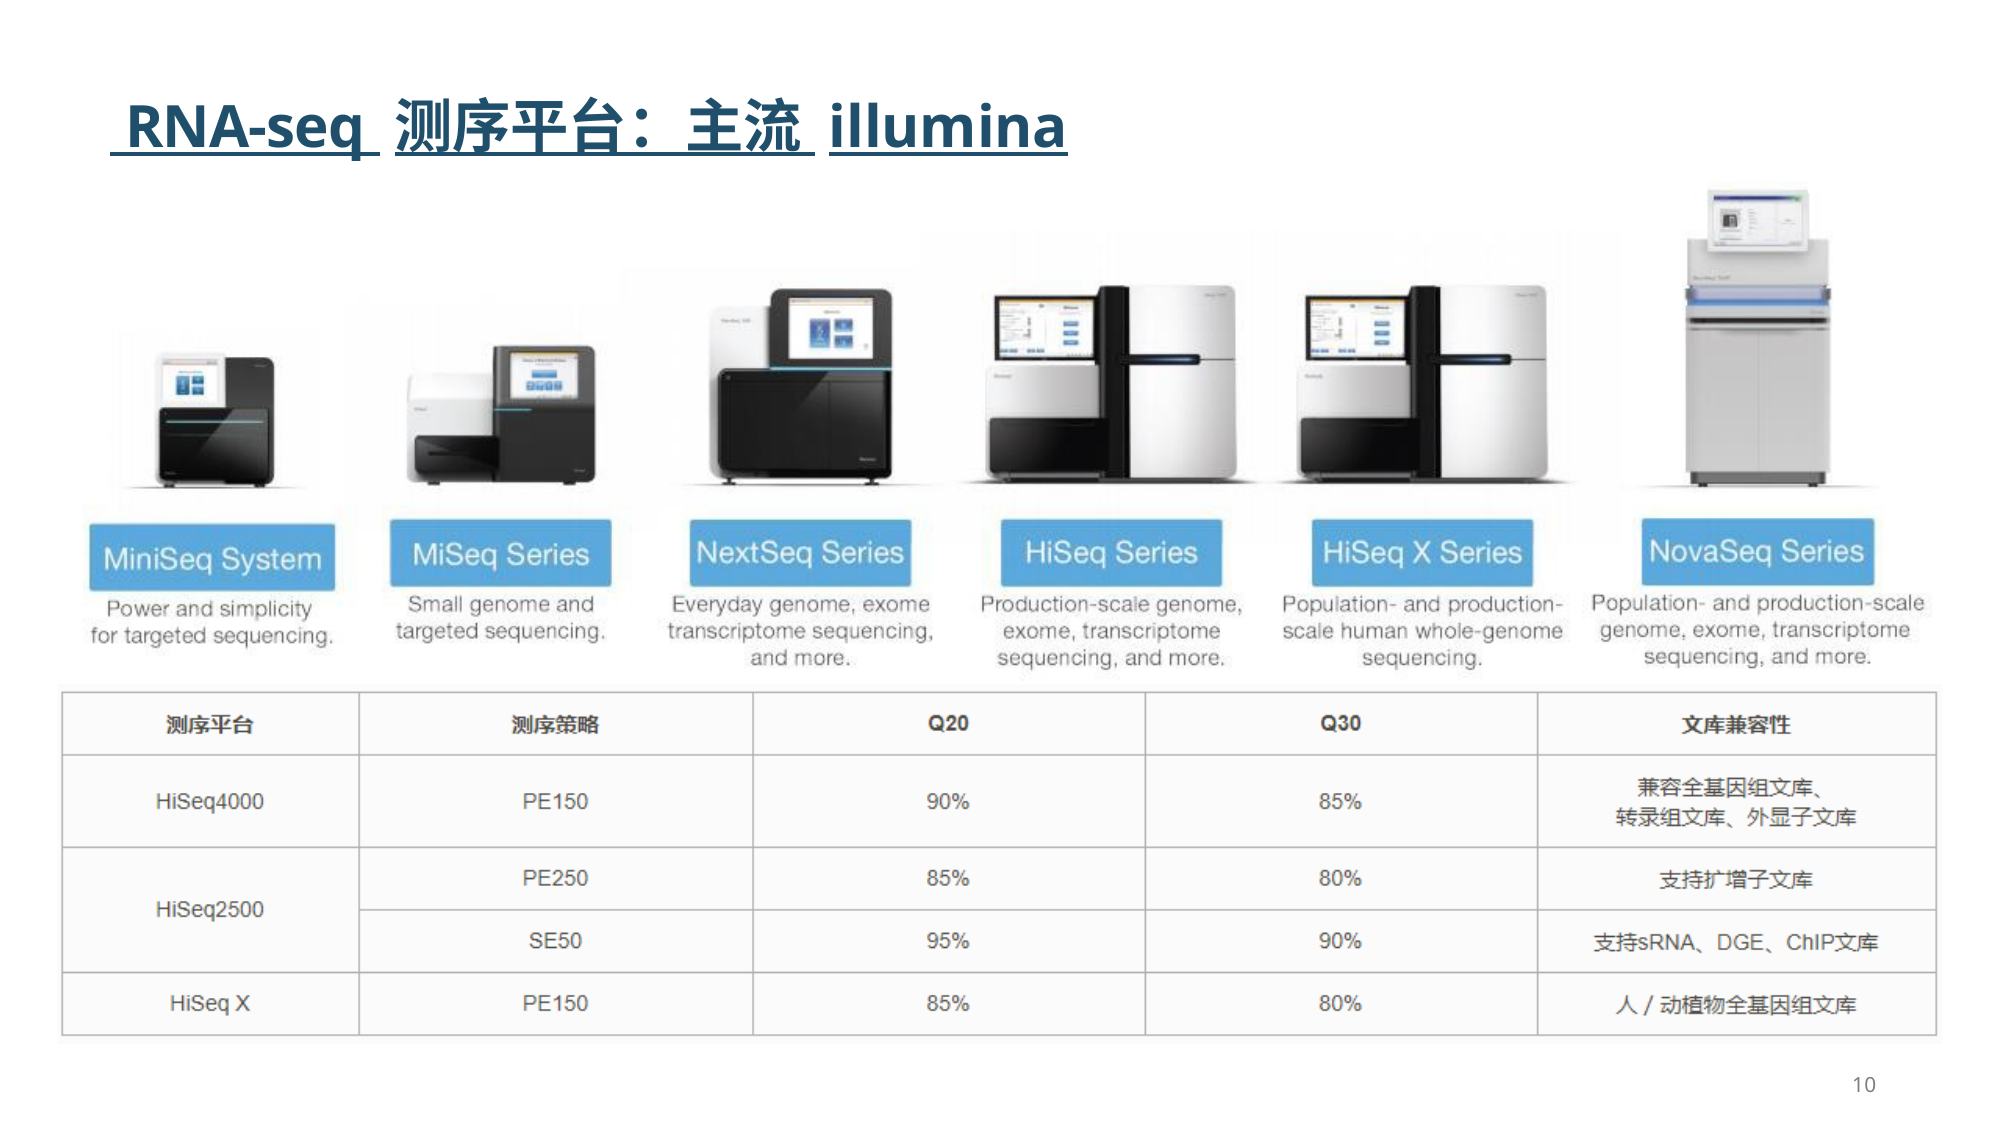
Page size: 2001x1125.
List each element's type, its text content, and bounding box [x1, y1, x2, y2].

text_box [57, 684, 1942, 1044]
title RNA-seq 测序平台：主流 illumina [107, 87, 1893, 181]
text_box [82, 181, 1933, 681]
slide_number 10 [1847, 1054, 1880, 1125]
